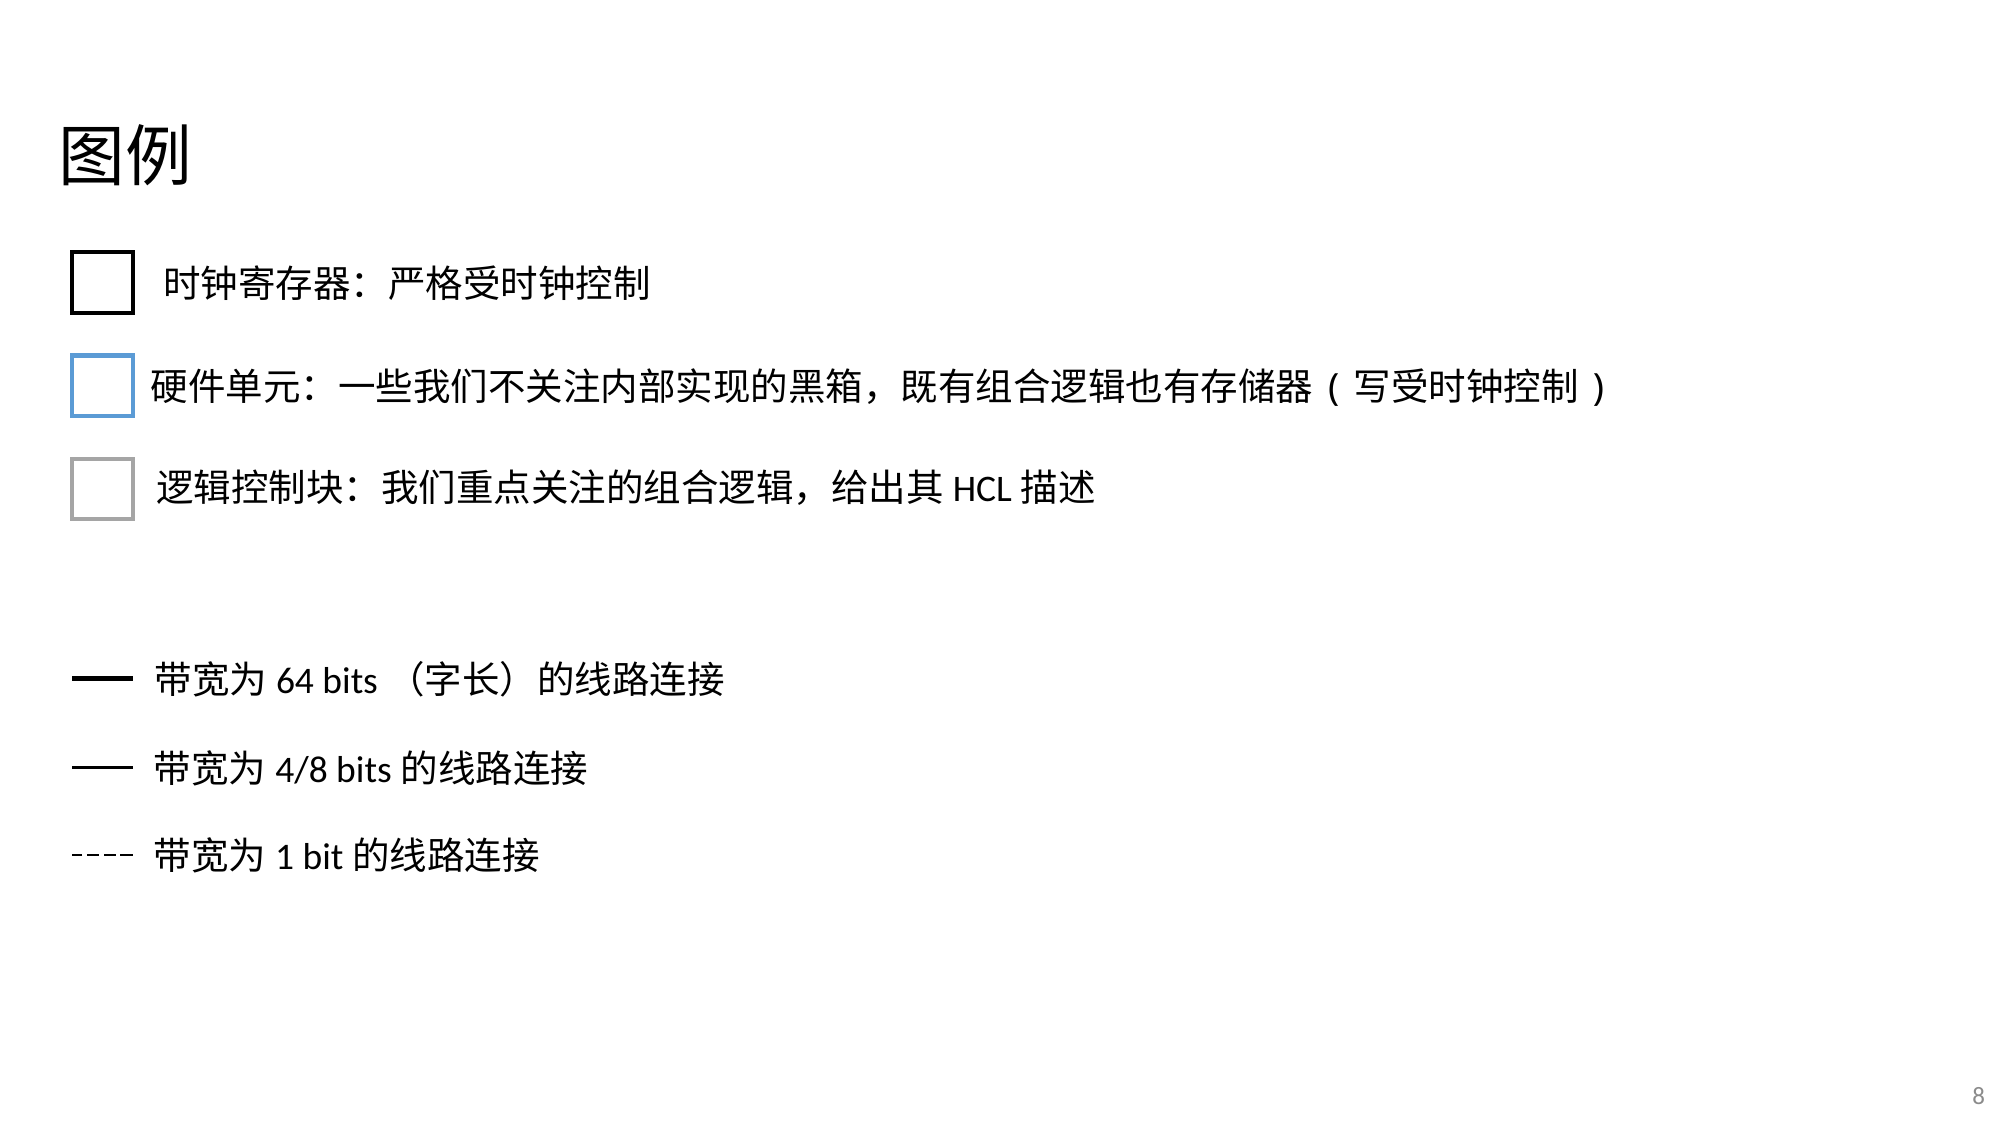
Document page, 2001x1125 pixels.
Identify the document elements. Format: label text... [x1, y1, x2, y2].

text_box 图例 [44, 106, 955, 201]
text_box 逻辑控制块：我们重点关注的组合逻辑，给出其HCL描述 [141, 456, 1111, 517]
text_box [71, 251, 134, 314]
text_box 带宽为1 bit的线路连接 [138, 824, 555, 885]
text_box 带宽为4/8 bits的线路连接 [139, 737, 604, 798]
slide_number 8 [1550, 1065, 2000, 1125]
text_box 硬件单元：一些我们不关注内部实现的黑箱，既有组合逻辑也有存储器(写受时钟控制) [135, 355, 1625, 416]
text_box 带宽为64 bits（字长）的线路连接 [139, 648, 740, 708]
text_box [71, 355, 134, 417]
text_box [71, 458, 134, 520]
text_box 时钟寄存器：严格受时钟控制 [148, 252, 666, 312]
